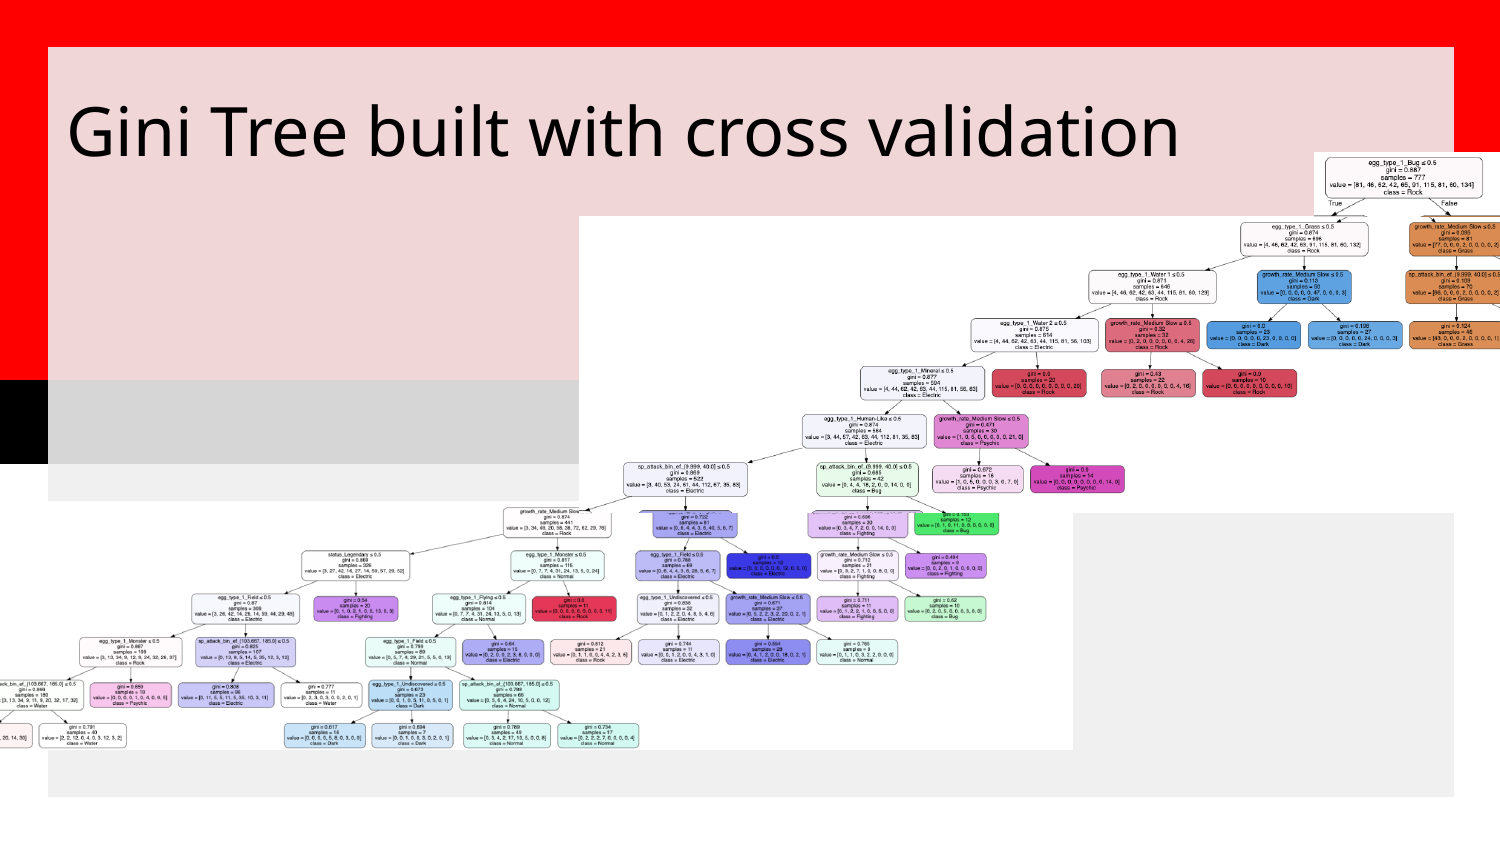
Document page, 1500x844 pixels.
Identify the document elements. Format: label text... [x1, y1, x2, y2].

picture [0, 0, 1500, 844]
title Gini Tree built with cross validation [51, 72, 1449, 167]
